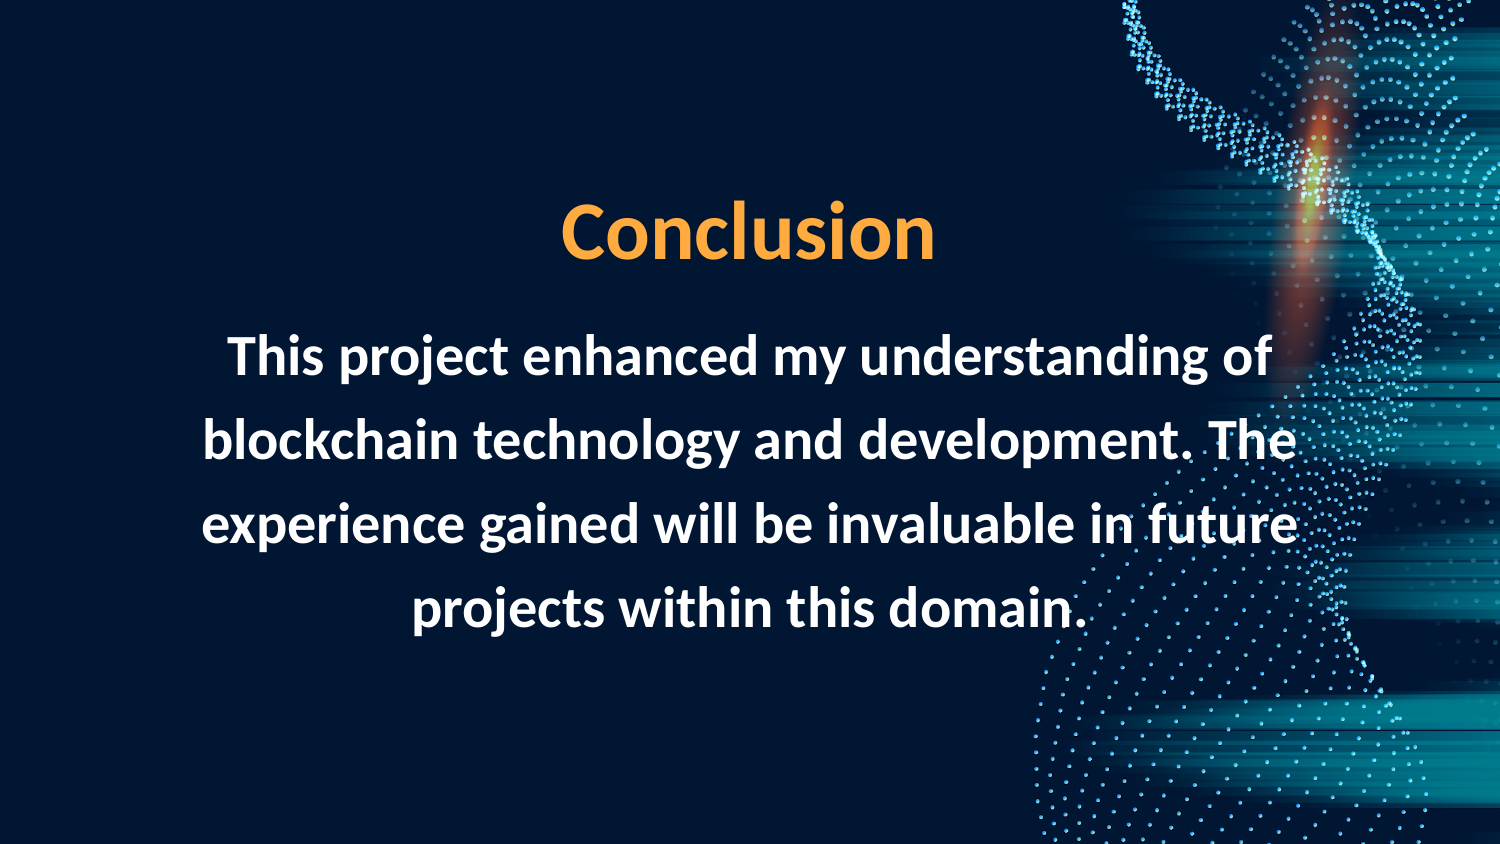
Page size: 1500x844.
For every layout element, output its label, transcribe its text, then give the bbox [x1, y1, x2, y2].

text_box This project enhanced my understanding of blockchain technology and development. The experience gained will be invaluable in future projects within this domain. [149, 295, 1350, 647]
text_box Conclusion [299, 168, 1200, 284]
